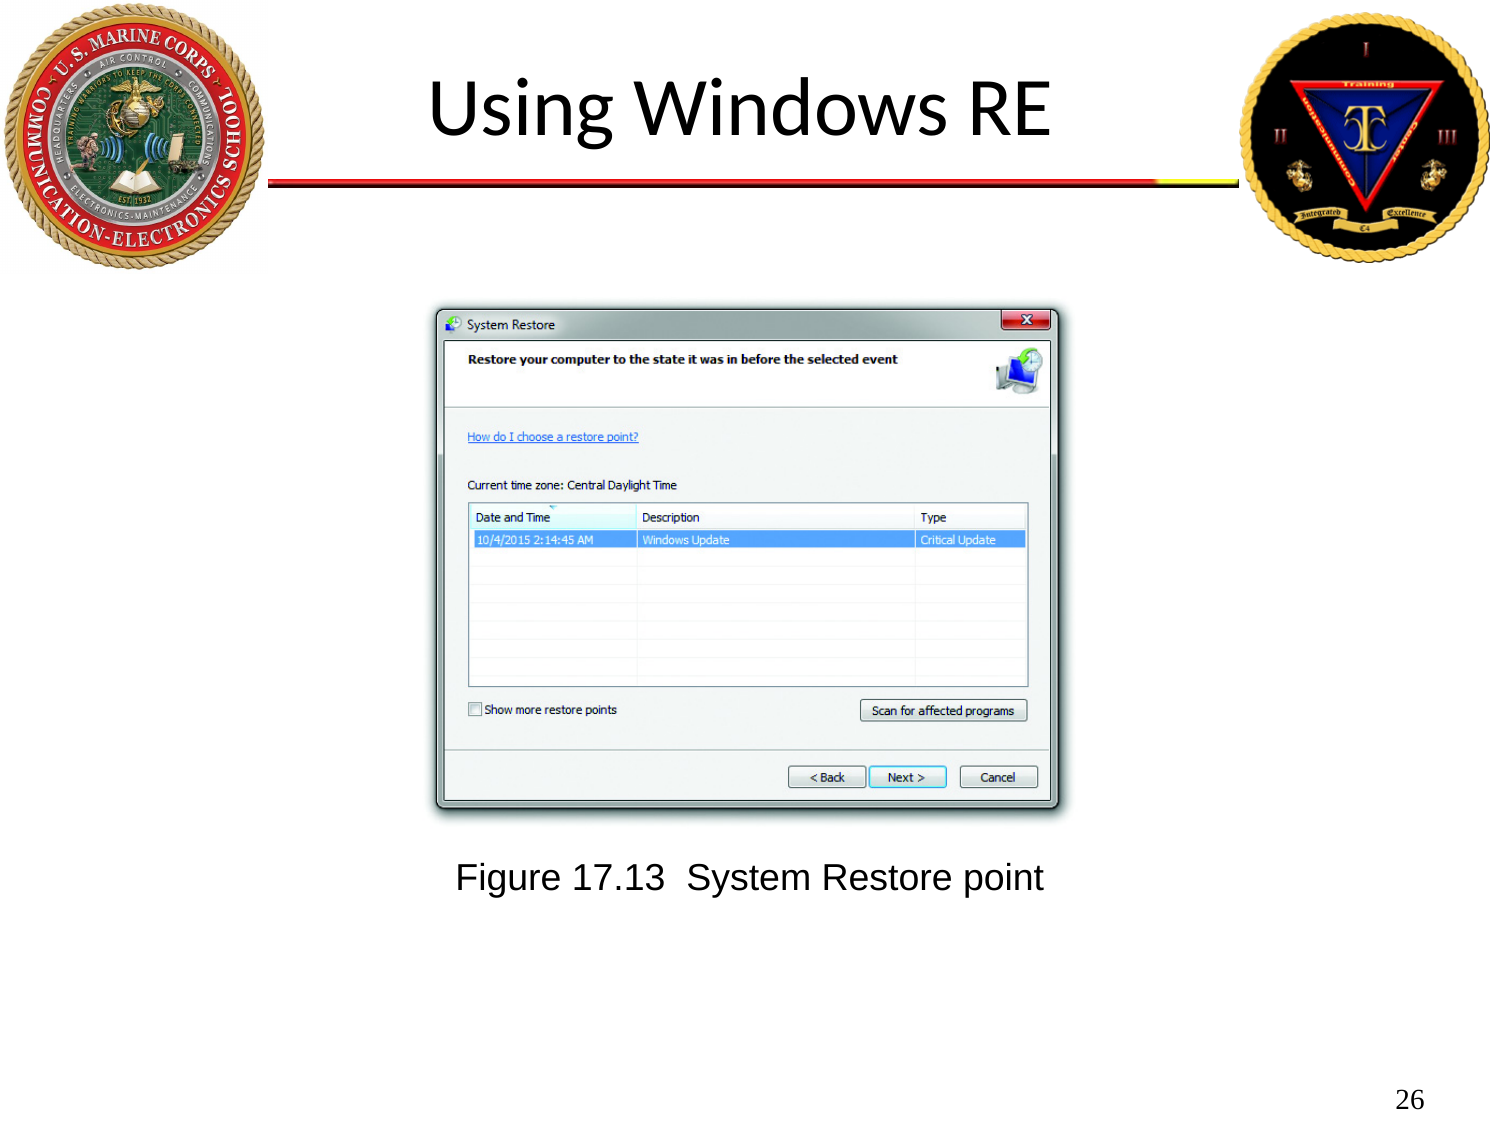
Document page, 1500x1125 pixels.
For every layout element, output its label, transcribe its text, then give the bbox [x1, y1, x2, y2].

picture [0, 0, 268, 274]
text_box Figure 17.13 System Restore point [440, 849, 1060, 907]
picture [1239, 12, 1490, 263]
title Using Windows RE [75, 45, 1425, 233]
picture [422, 296, 1078, 829]
